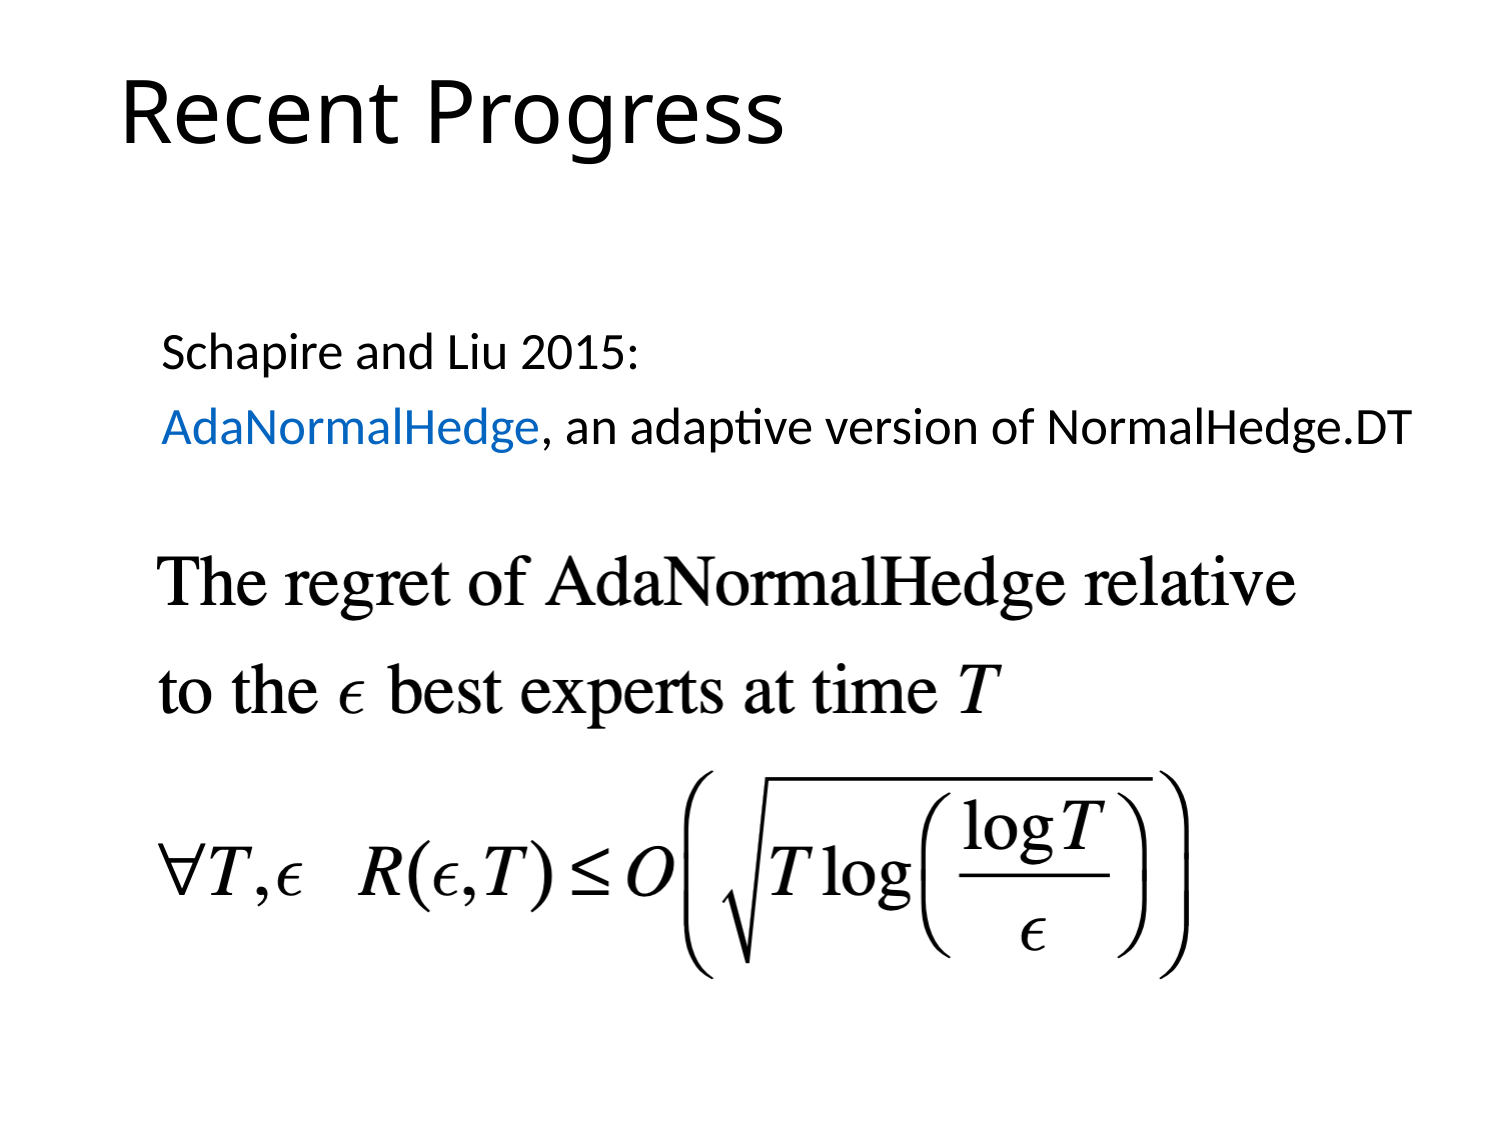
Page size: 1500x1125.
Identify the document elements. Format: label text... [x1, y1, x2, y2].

title Recent Progress [103, 59, 1397, 171]
list Schapire and Liu 2015: AdaNormalHedge, an adaptive version of NormalHedge.DT [146, 316, 1458, 515]
picture [146, 544, 1332, 996]
